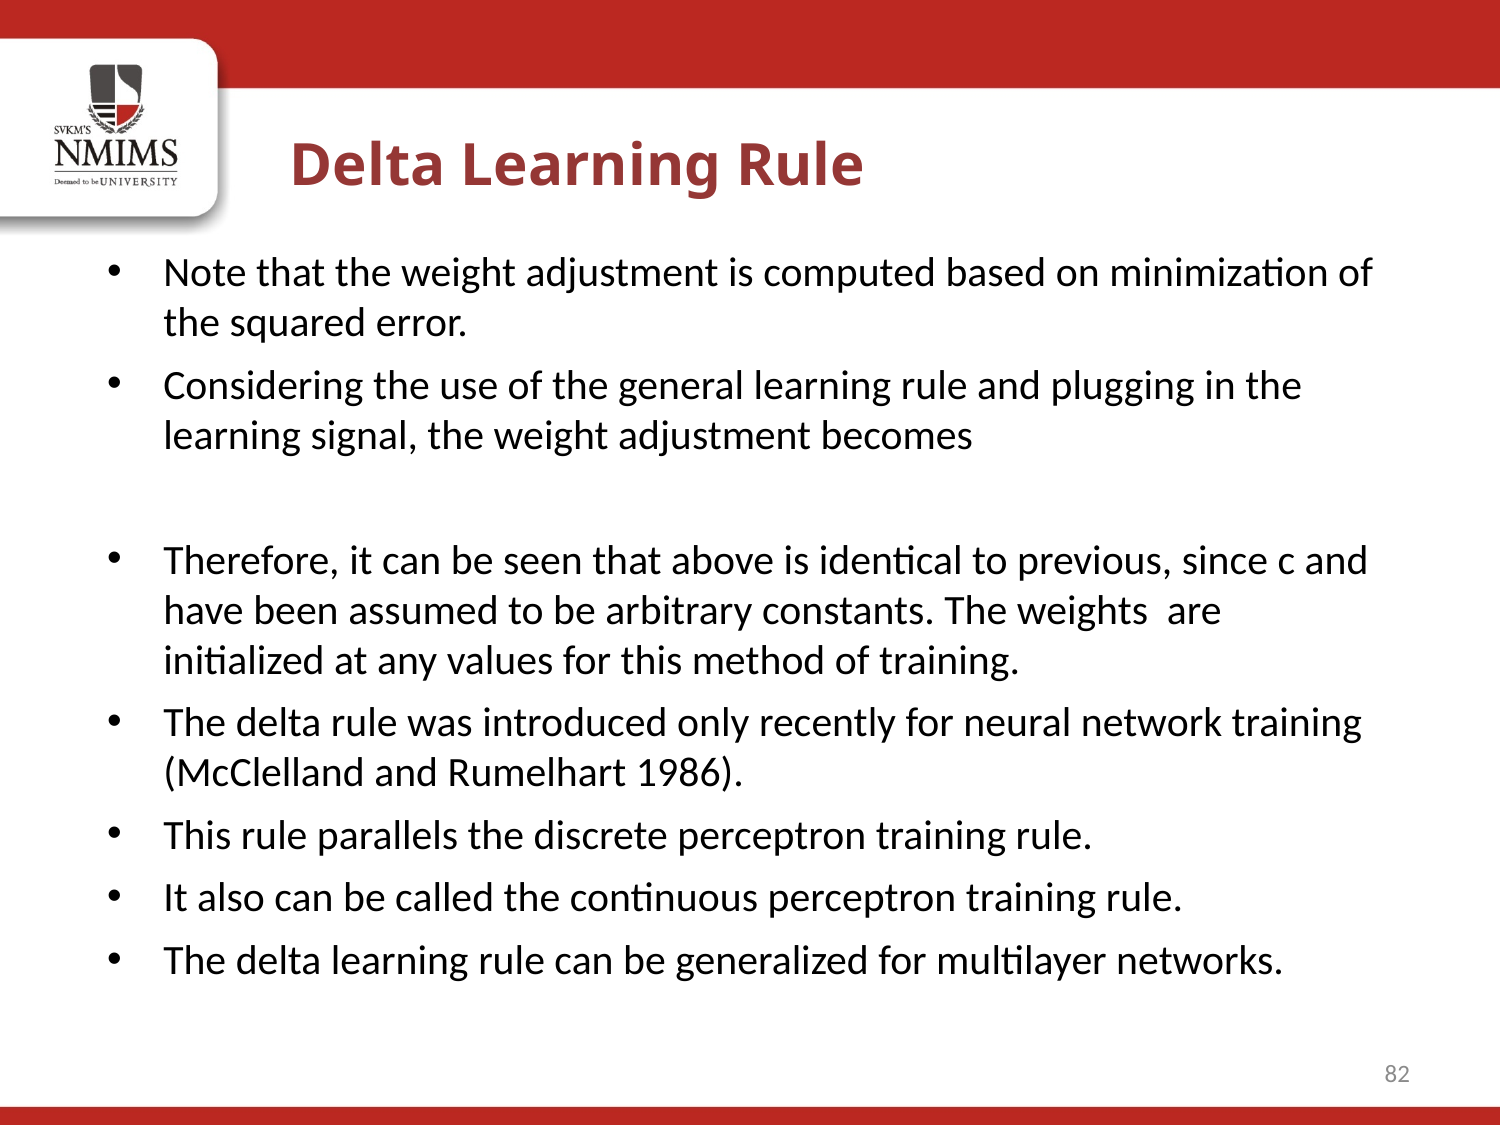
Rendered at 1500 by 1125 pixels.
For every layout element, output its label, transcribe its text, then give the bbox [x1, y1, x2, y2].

text_box Delta Learning Rule [275, 119, 1363, 205]
slide_number 82 [1074, 1042, 1425, 1103]
picture [0, 0, 1500, 1125]
